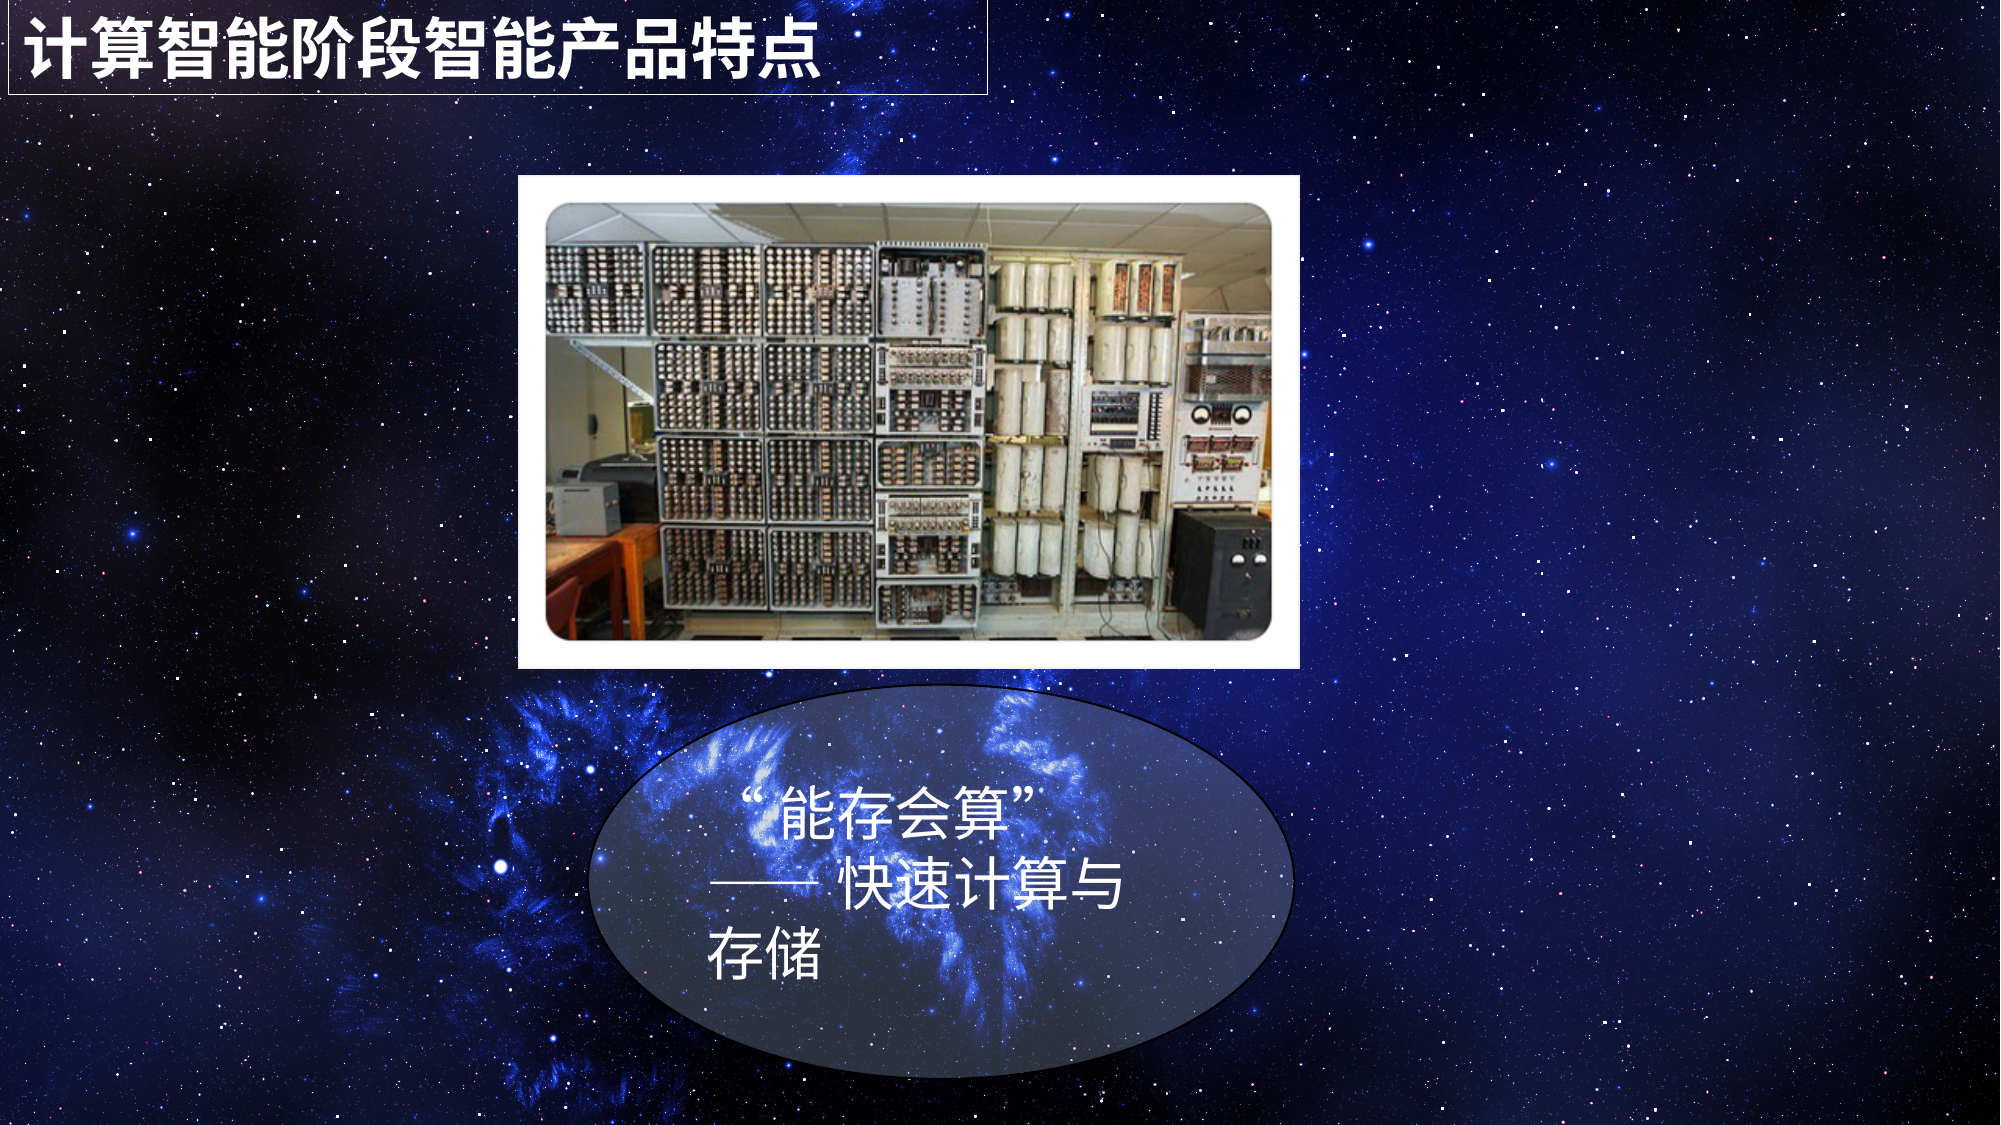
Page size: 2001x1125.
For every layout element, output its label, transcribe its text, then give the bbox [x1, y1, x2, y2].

text_box 计算智能阶段智能产品特点 [8, 0, 988, 95]
text_box “能存会算” ——快速计算与存储 [586, 683, 1296, 1081]
picture [0, 0, 2000, 1125]
